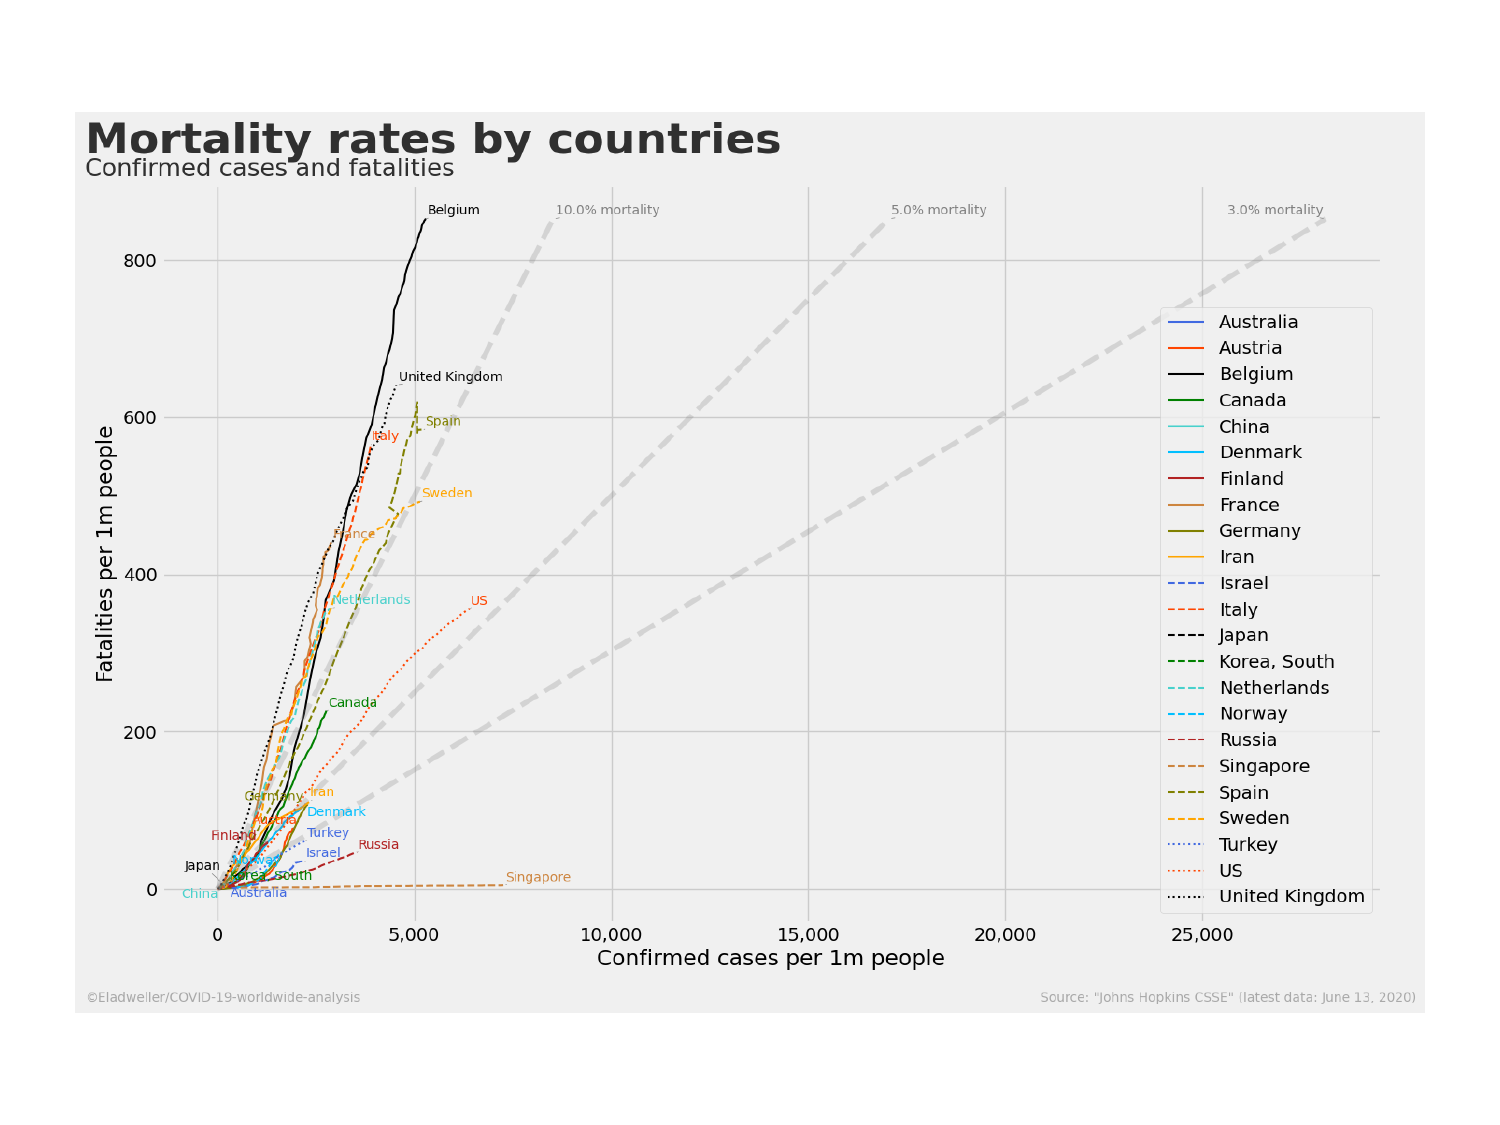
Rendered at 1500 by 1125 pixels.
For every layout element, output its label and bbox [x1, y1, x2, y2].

picture [74, 112, 1426, 1013]
